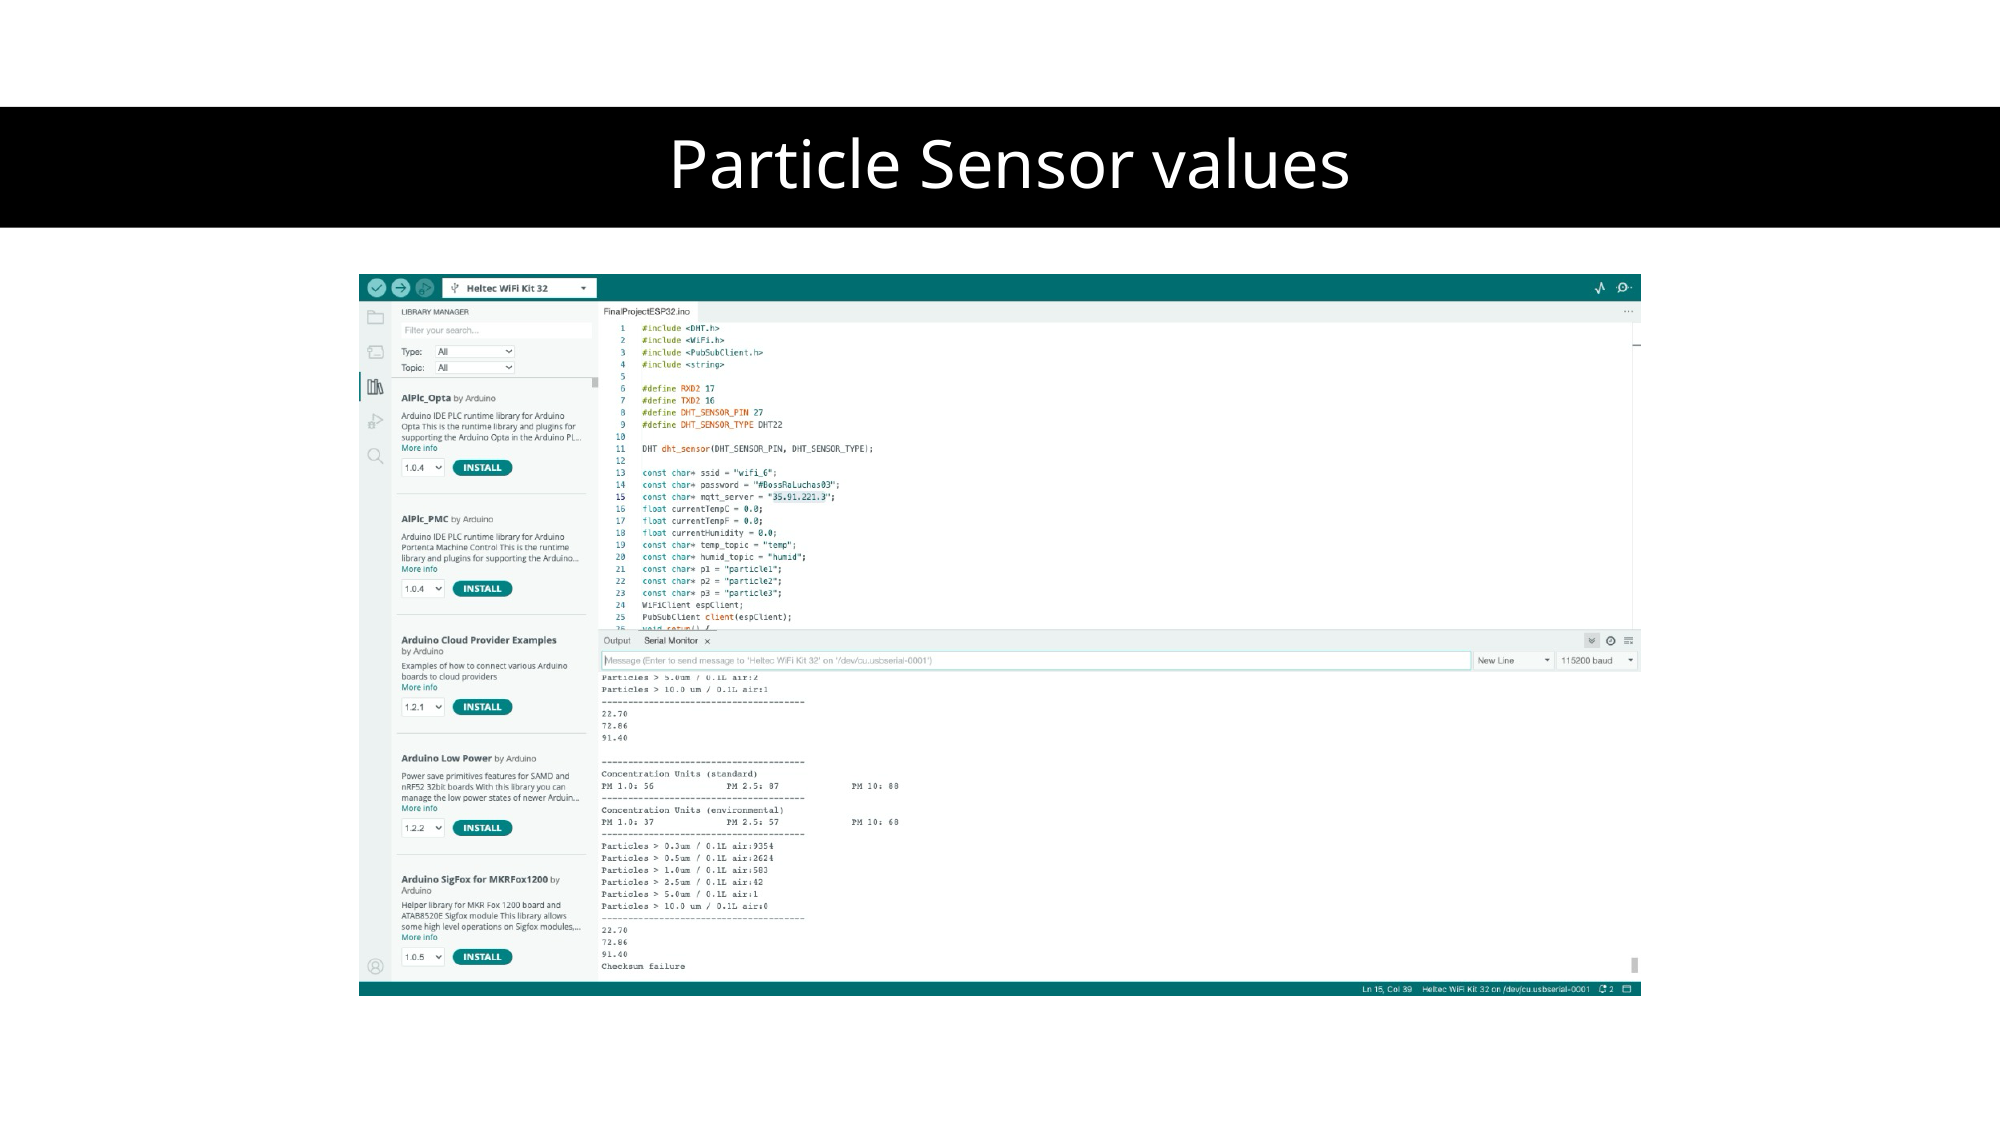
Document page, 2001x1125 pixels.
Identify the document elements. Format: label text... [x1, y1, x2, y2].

text_box [0, 106, 2000, 229]
title Particle Sensor values [91, 105, 1931, 228]
picture [359, 274, 1641, 996]
